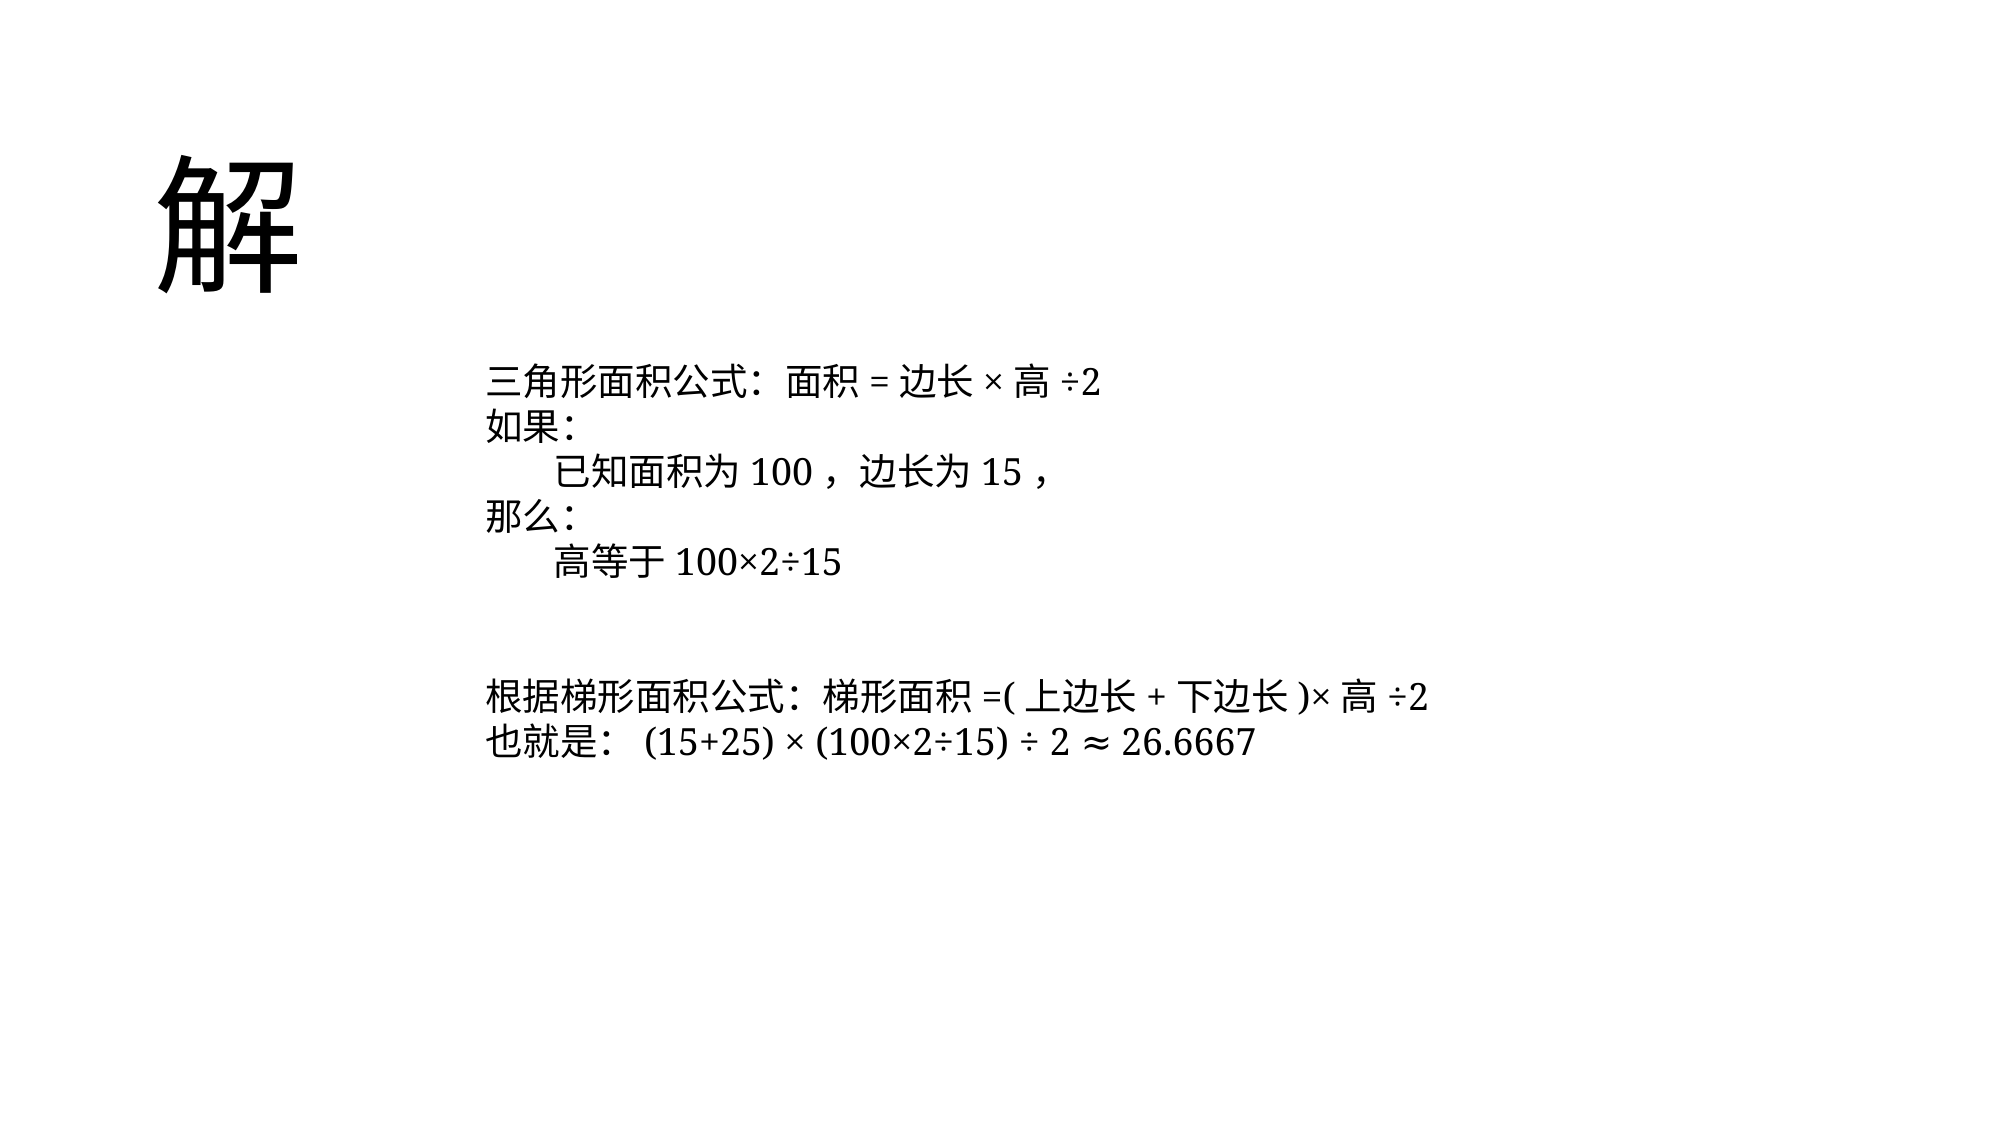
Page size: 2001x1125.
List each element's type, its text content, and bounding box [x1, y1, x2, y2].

text_box 三角形面积公式：面积=边长×高÷2 如果： 已知面积为100，边长为15， 那么： 高等于100×2÷15 根据梯形面积公式：梯形面积=(上边长+下边长)×高÷2 也就是：(15+25) × (100×2÷15) ÷ 2 ≈ 26.6667 [470, 350, 1530, 771]
text_box 解 [138, 123, 296, 319]
